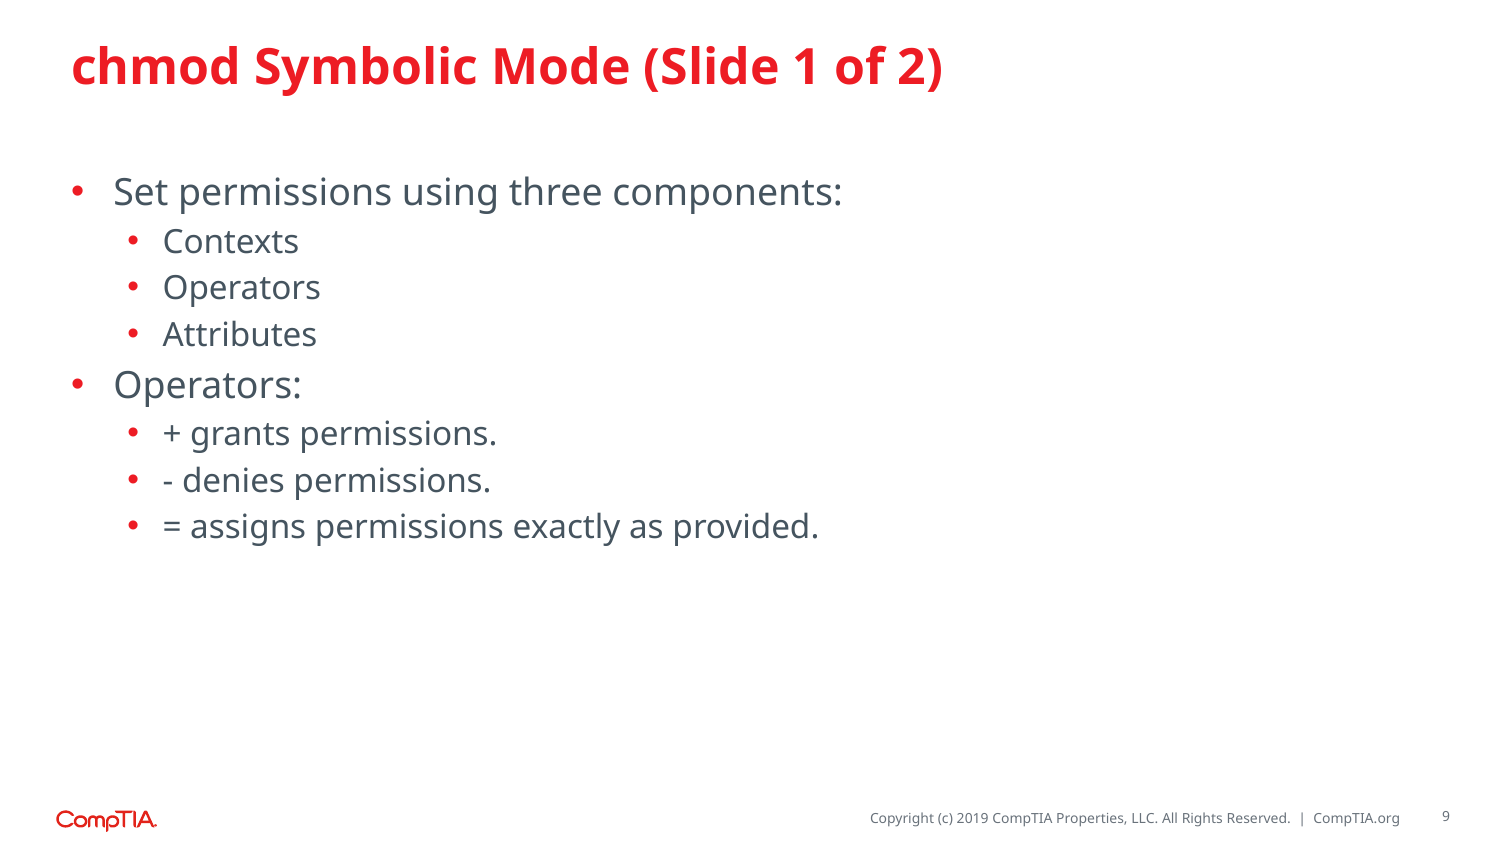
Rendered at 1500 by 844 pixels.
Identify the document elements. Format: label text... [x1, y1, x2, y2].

slide_number 9 [1407, 800, 1450, 835]
title chmod Symbolic Mode (Slide 1 of 2) [56, 12, 1444, 117]
list Set permissions using three components: Contexts Operators Attributes Operators: + grants permissions. - denies permissions. = assigns permissions exactly as provided. [56, 160, 1444, 746]
